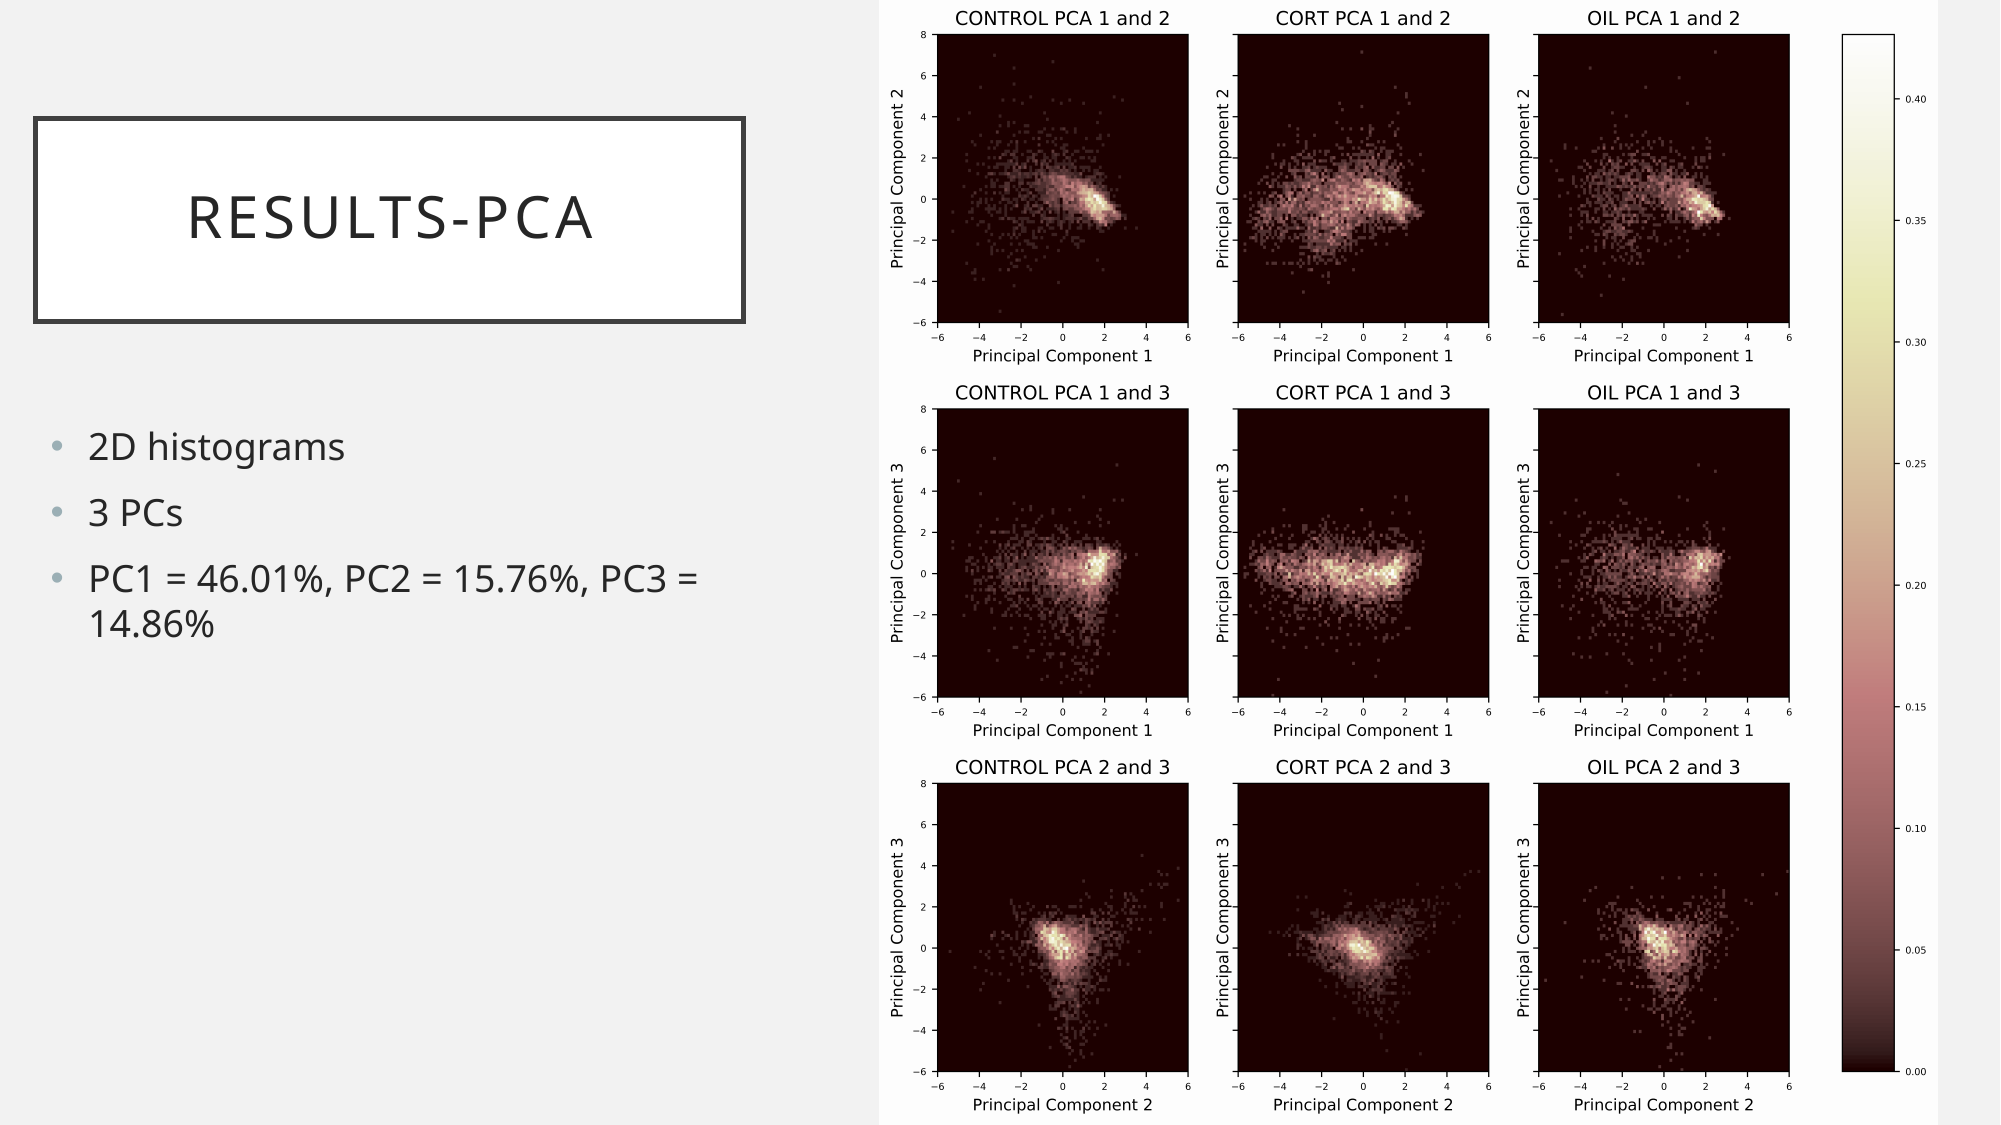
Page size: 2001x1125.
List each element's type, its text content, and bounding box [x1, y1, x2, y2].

picture [879, 0, 1938, 1125]
title Results-PCA [33, 116, 746, 324]
list 2D histograms 3 PCs PC1 = 46.01%, PC2 = 15.76%, PC3 = 14.86% [35, 415, 798, 1007]
